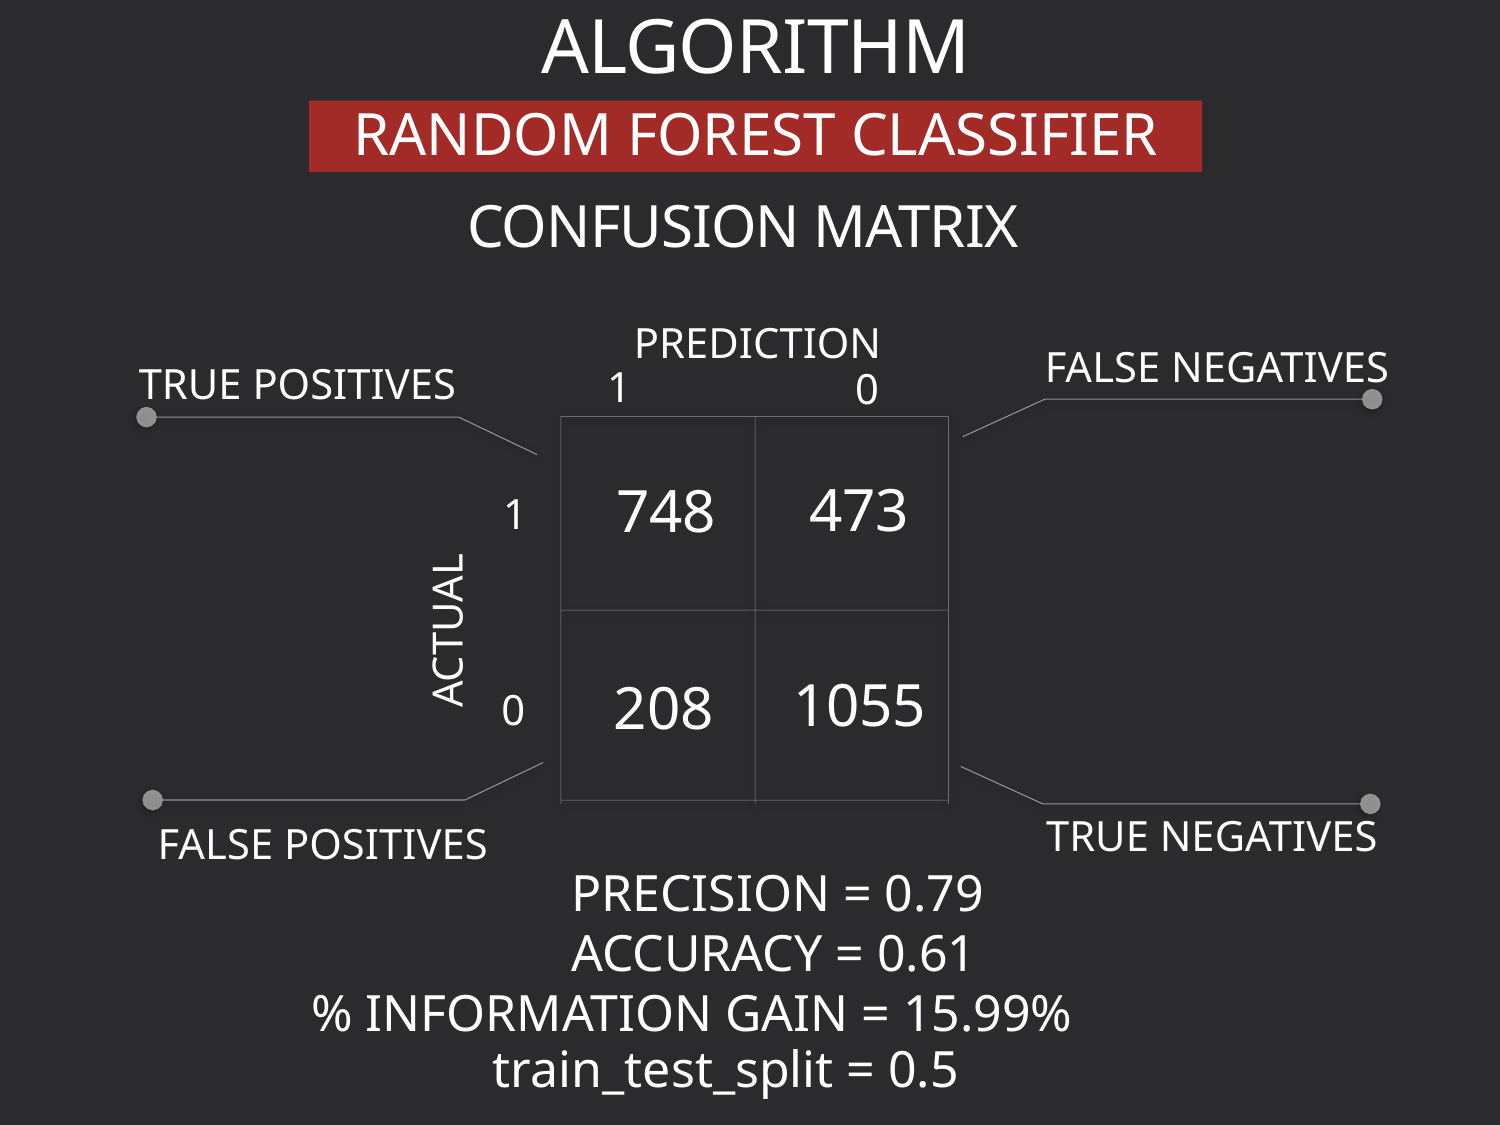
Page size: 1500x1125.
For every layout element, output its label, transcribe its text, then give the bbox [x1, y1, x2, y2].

text_box PREDICTION [562, 309, 750, 375]
text_box 1 [456, 480, 555, 546]
text_box 473 [794, 466, 943, 551]
text_box [503, 760, 545, 785]
text_box PRECISION = 0.79 ACCURACY = 0.61 % INFORMATION GAIN = 15.99% [283, 854, 1306, 1029]
text_box ACTUAL [413, 435, 479, 826]
text_box CONFUSION MATRIX [112, 172, 1388, 287]
text_box [961, 400, 1383, 439]
text_box FALSE POSITIVES [135, 749, 503, 877]
text_box 0 [479, 676, 555, 741]
text_box 1055 [778, 661, 943, 746]
text_box train_test_split = 0.5 [127, 1029, 1399, 1105]
text_box TRUE NEGATIVES [1030, 741, 1409, 869]
text_box 1 [566, 480, 574, 546]
text_box 0 [810, 375, 924, 421]
text_box 748 [601, 466, 748, 552]
title ALGORITHM [118, 0, 1394, 101]
text_box PREDICTION [759, 309, 953, 375]
text_box RANDOM FOREST CLASSIFIER [307, 98, 1204, 172]
text_box 0 [566, 676, 570, 741]
text_box TRUE POSITIVES [90, 355, 482, 416]
text_box FALSE NEGATIVES [1029, 339, 1409, 400]
text_box [136, 416, 538, 457]
text_box [959, 764, 1030, 801]
text_box 208 [599, 664, 748, 750]
text_box 1 [560, 353, 678, 416]
